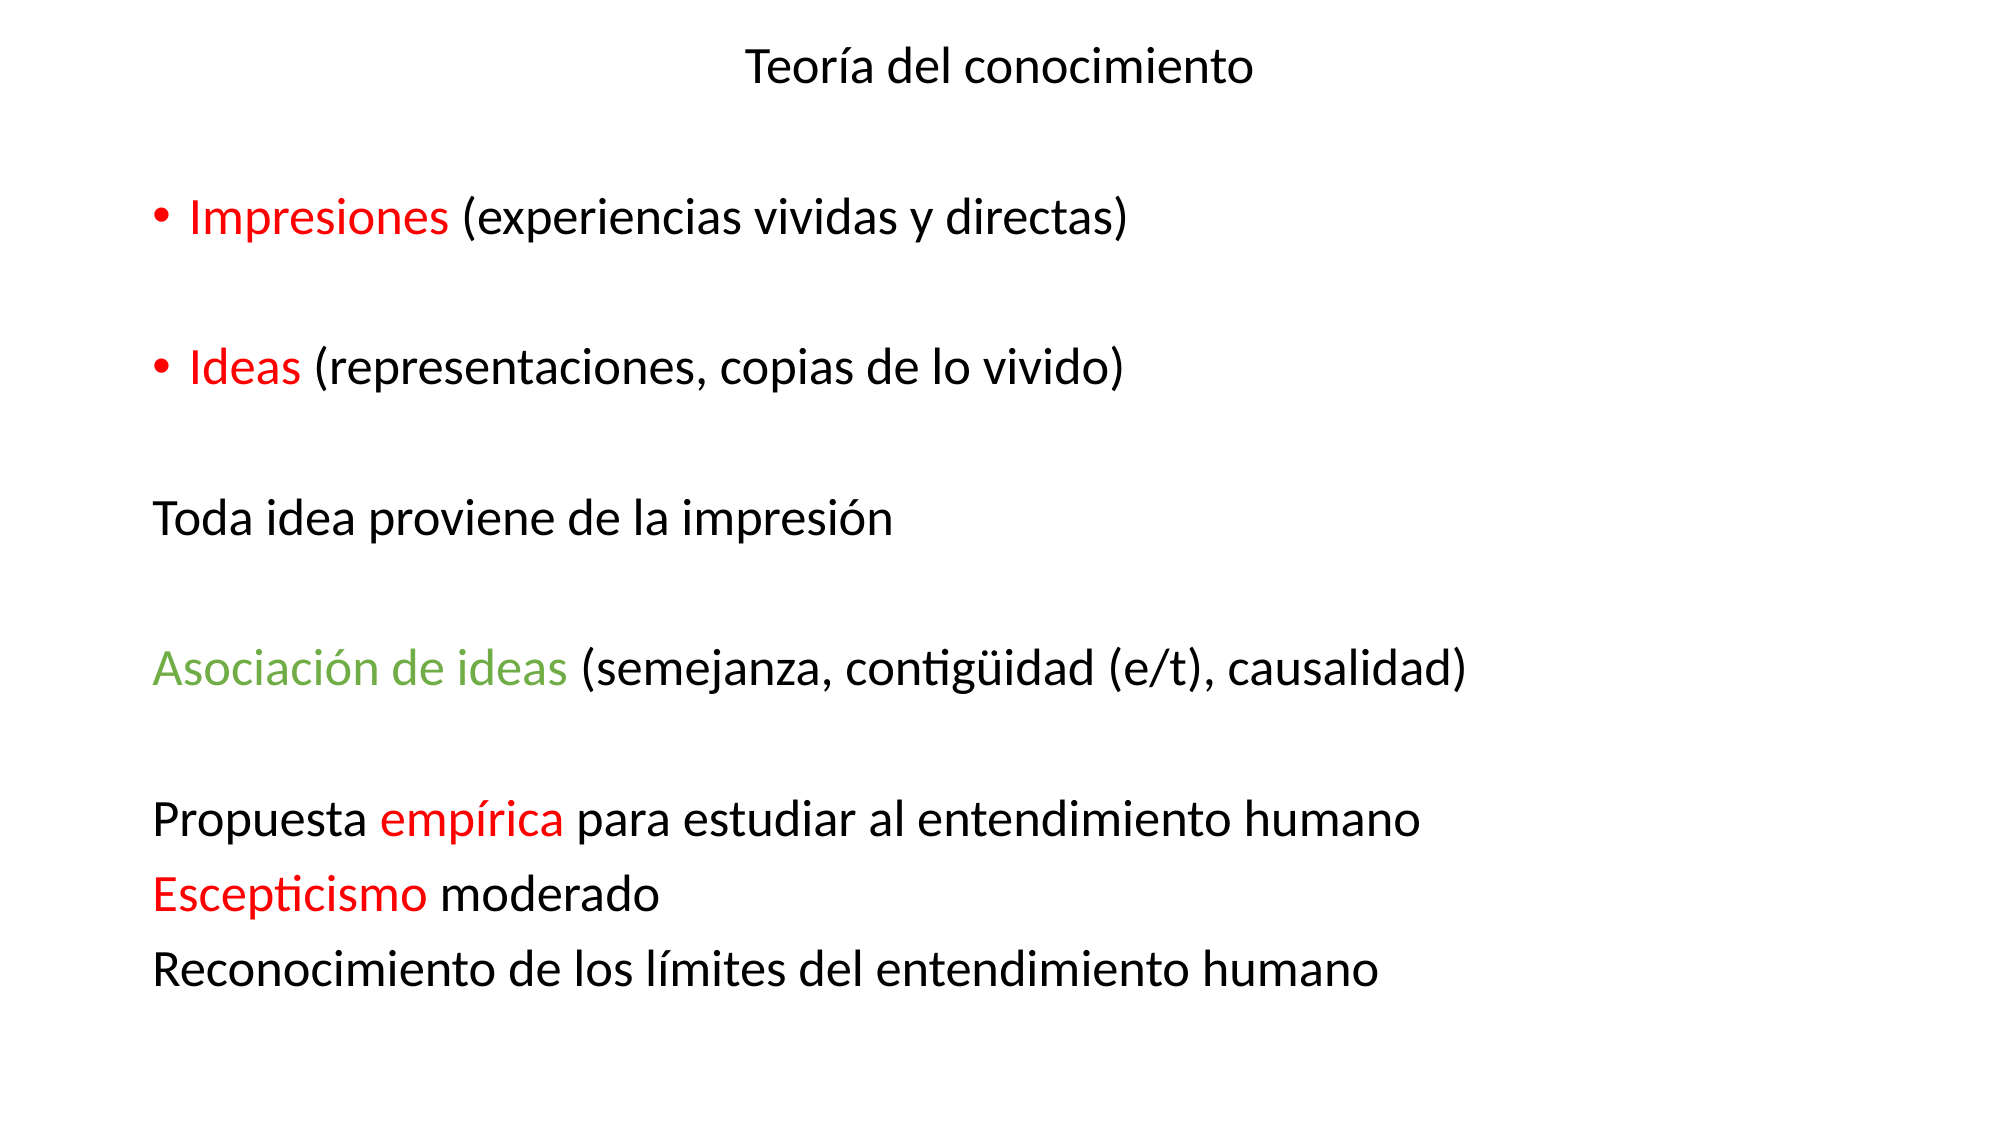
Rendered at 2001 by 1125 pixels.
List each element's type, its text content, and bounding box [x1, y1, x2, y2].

list Teoría del conocimiento Impresiones (experiencias vividas y directas) Ideas (representaciones, copias de lo vivido) Toda idea proviene de la impresión Asociación de ideas (semejanza, contigüidad (e/t), causalidad) Propuesta empírica para estudiar al entendimiento humano Escepticismo moderado Reconocimiento de los límites del entendimiento humano [137, 31, 1863, 1014]
